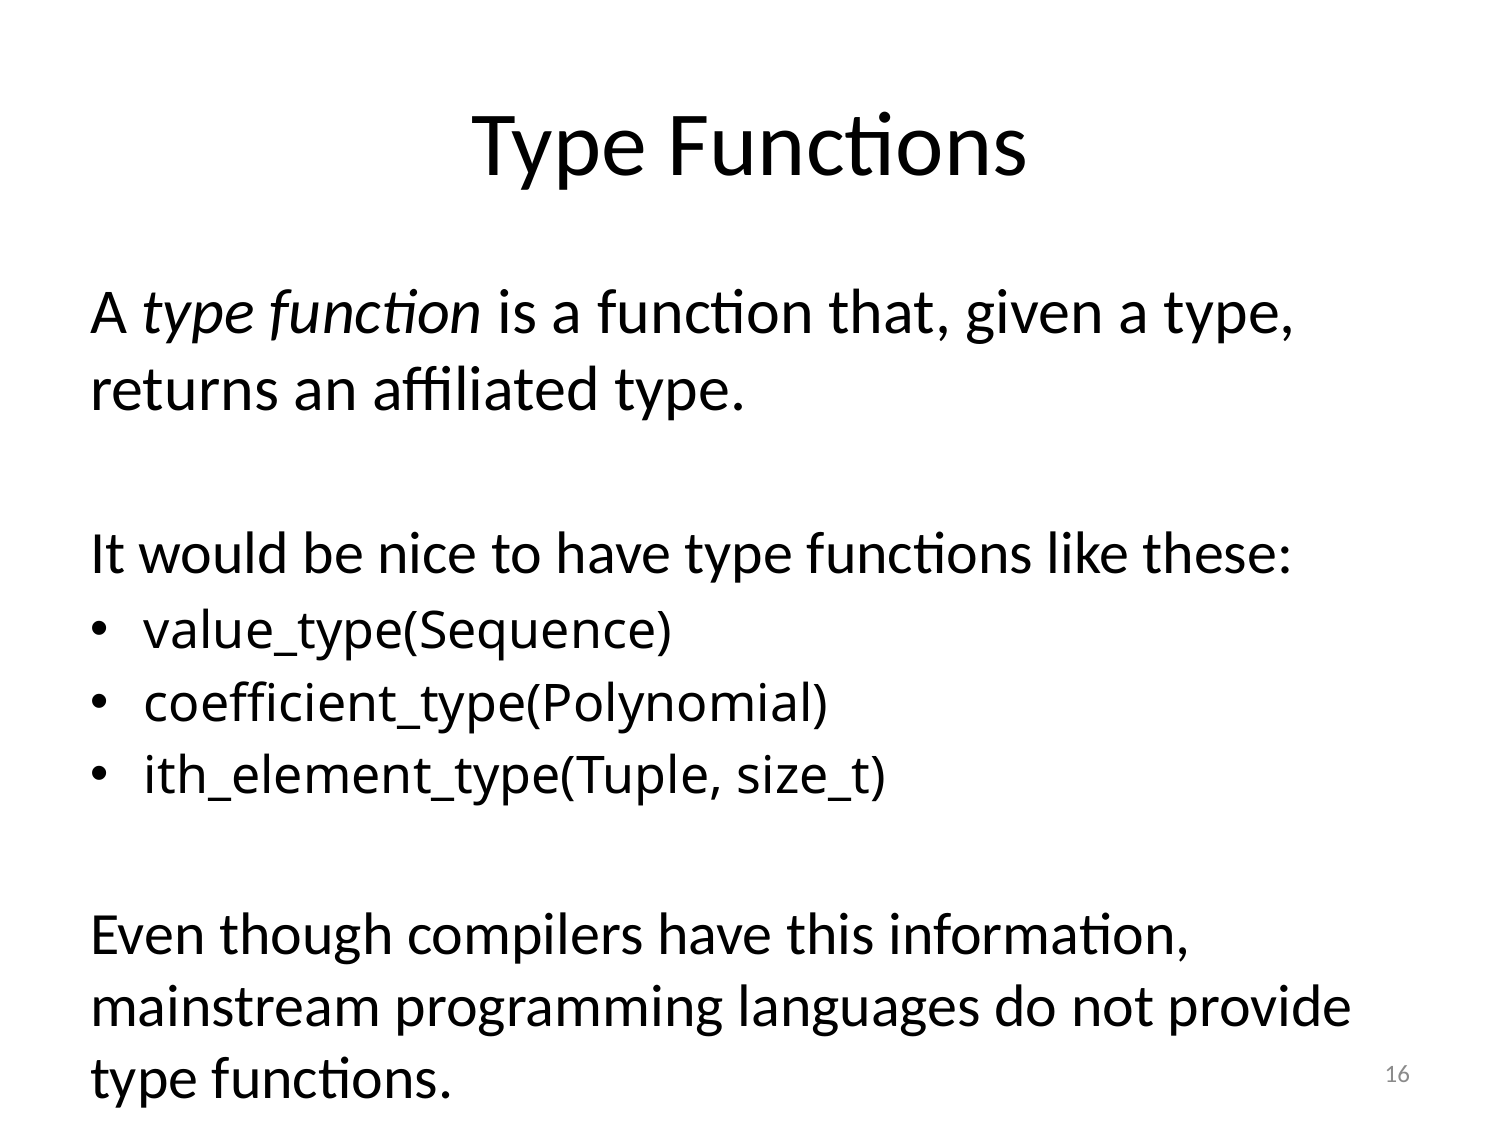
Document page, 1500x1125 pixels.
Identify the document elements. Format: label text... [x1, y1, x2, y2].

title Type Functions [75, 45, 1425, 233]
list A type function is a function that, given a type, returns an affiliated type. It would be nice to have type functions like these: value_type(Sequence) coefficient_type(Polynomial) ith_element_type(Tuple, size_t) Even though compilers have this information, mainstream programming languages do not provide type functions. [75, 262, 1472, 1125]
slide_number 16 [1074, 1042, 1425, 1103]
